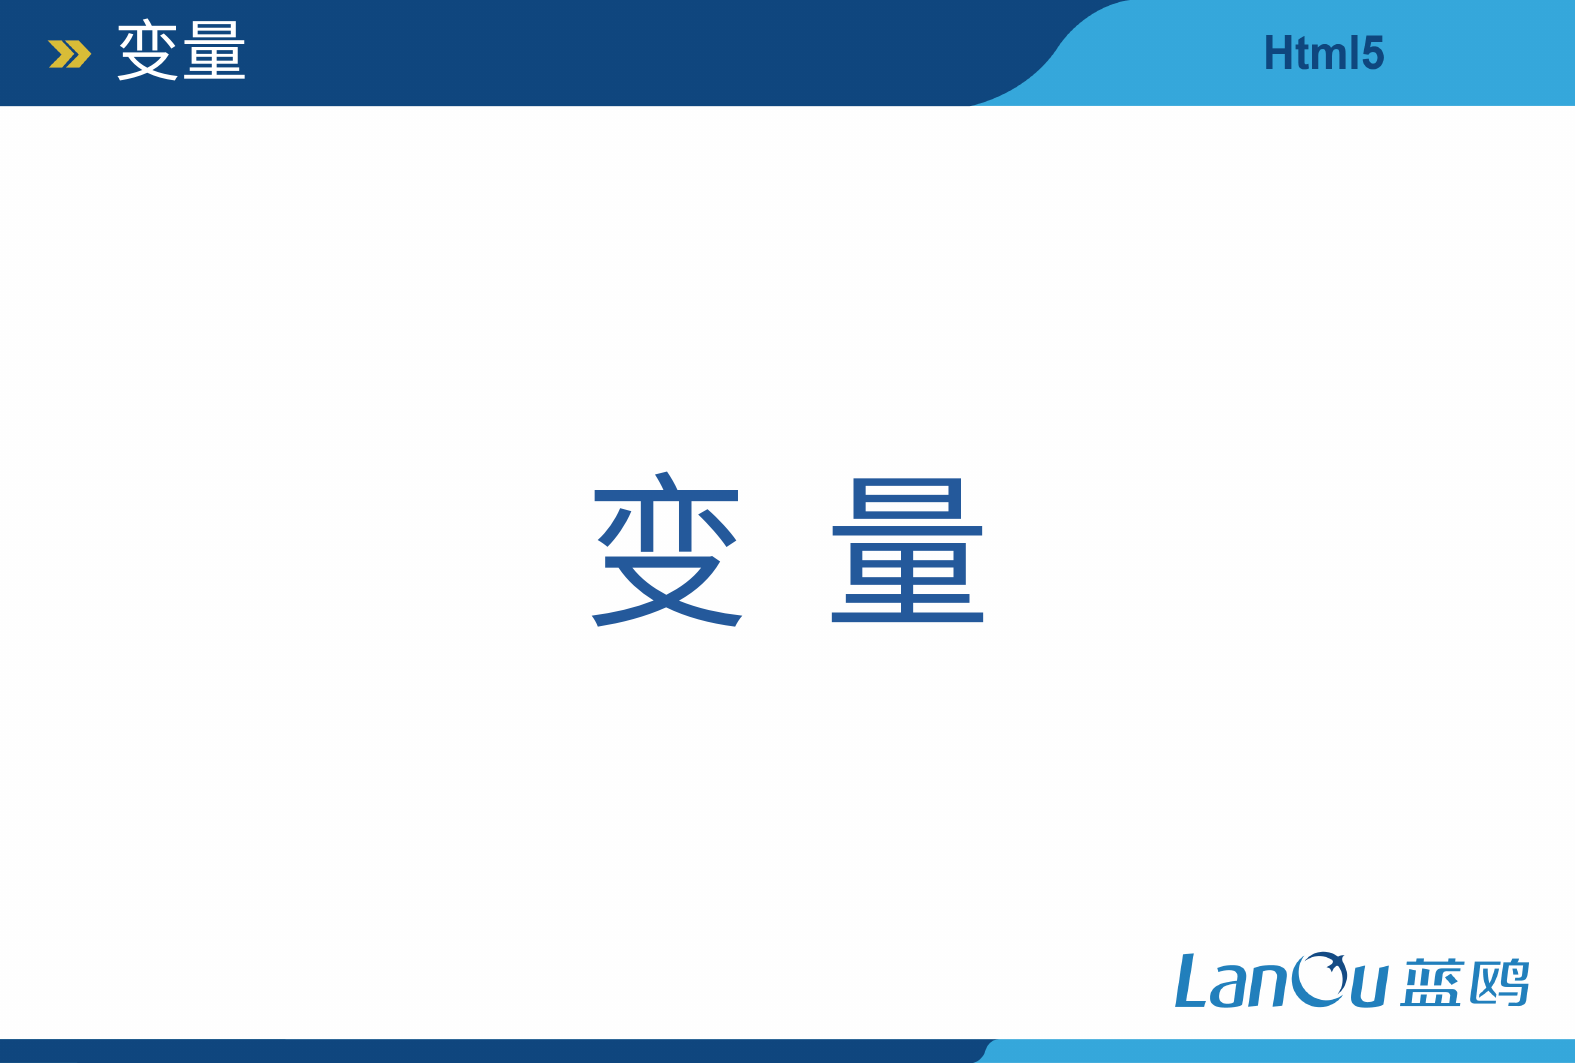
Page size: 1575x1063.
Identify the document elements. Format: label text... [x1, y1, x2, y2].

picture [0, 0, 1575, 439]
text_box 变量 [107, 1, 257, 97]
picture [0, 655, 1575, 1063]
text_box 变 量 [0, 439, 1575, 655]
